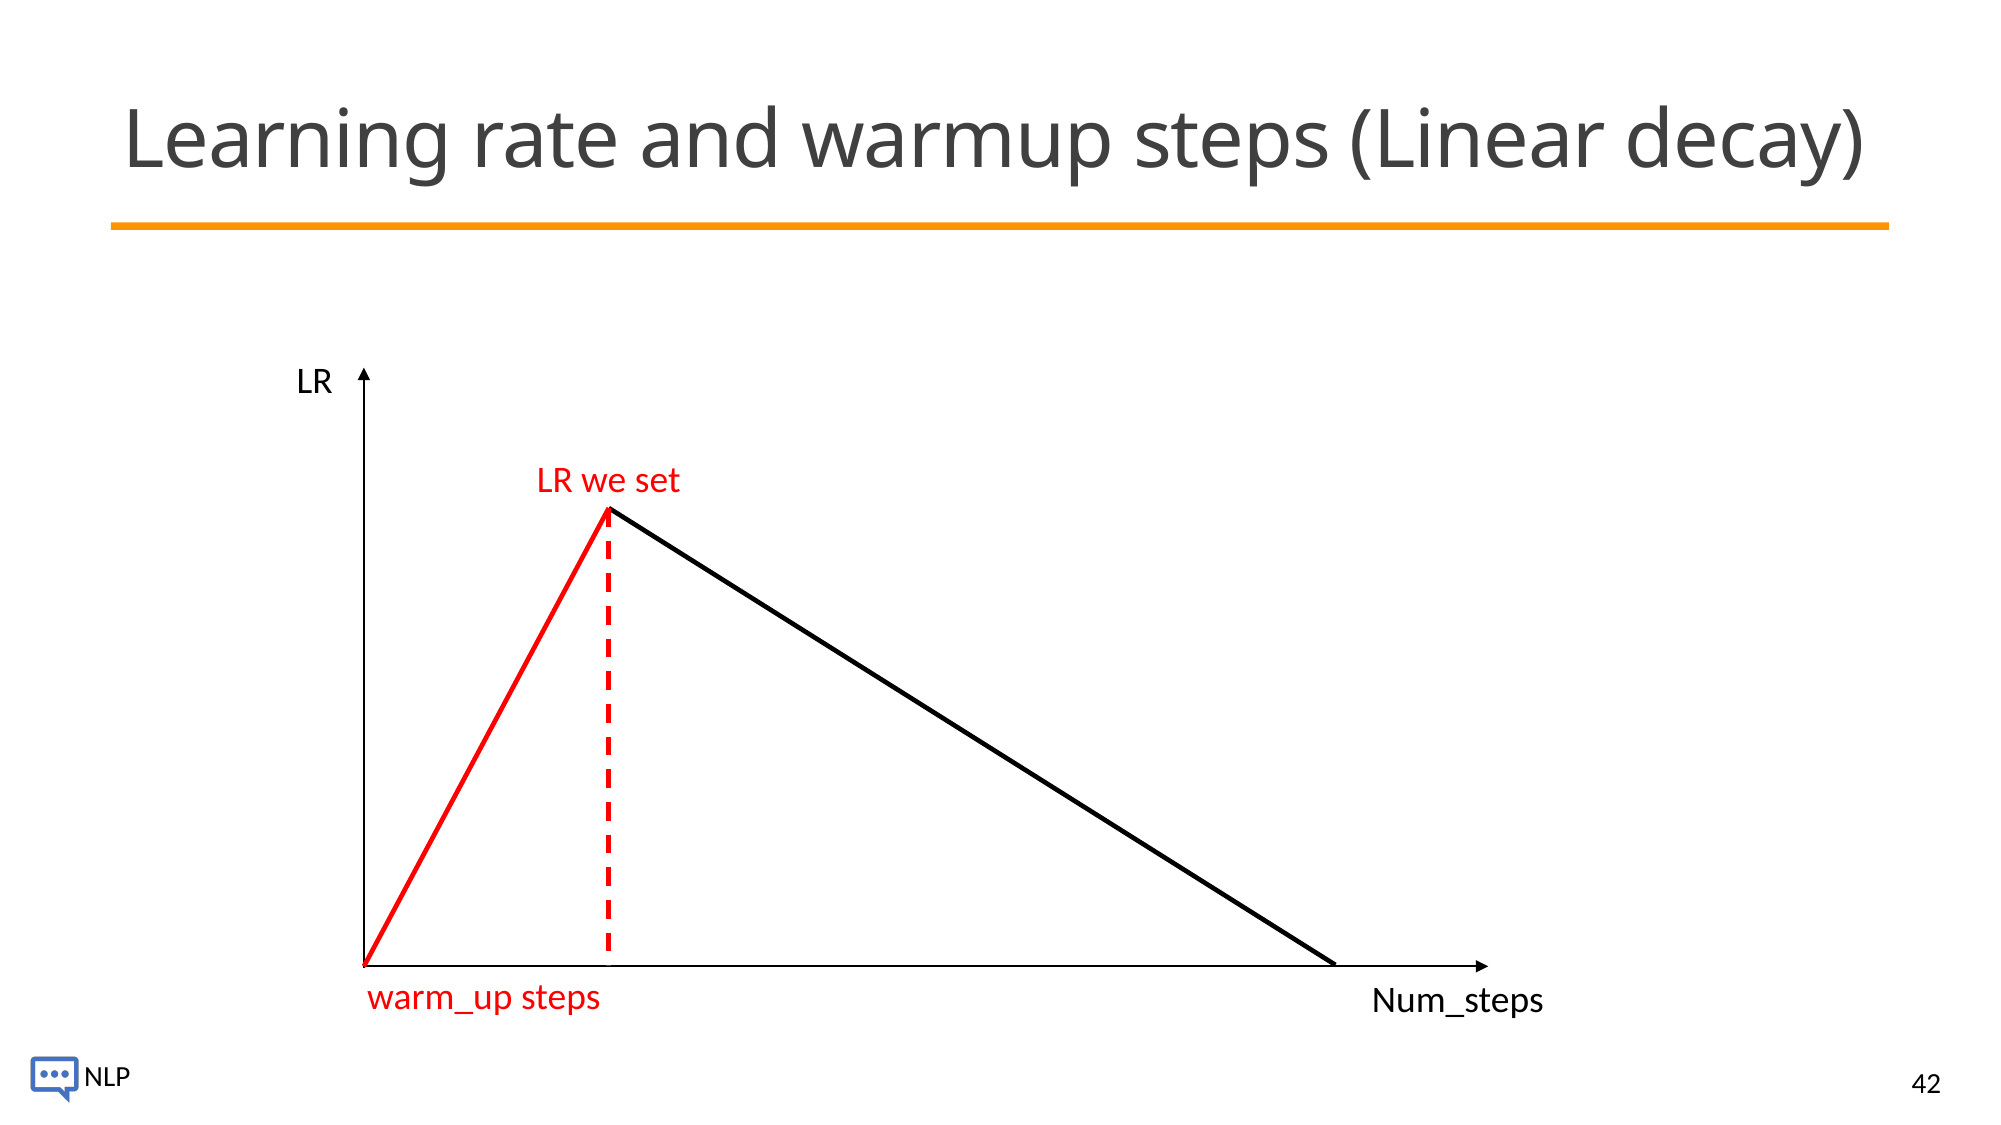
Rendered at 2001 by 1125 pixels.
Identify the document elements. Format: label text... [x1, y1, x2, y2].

text_box LR we set [474, 447, 743, 504]
slide_number 42 [1740, 1052, 1957, 1113]
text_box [614, 507, 1336, 966]
text_box LR [192, 348, 438, 409]
text_box warm_up steps [352, 964, 621, 1025]
picture [23, 1047, 86, 1110]
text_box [363, 507, 606, 967]
text_box Num_steps [1335, 967, 1581, 1028]
title Learning rate and warmup steps (Linear decay) [107, 58, 1899, 228]
